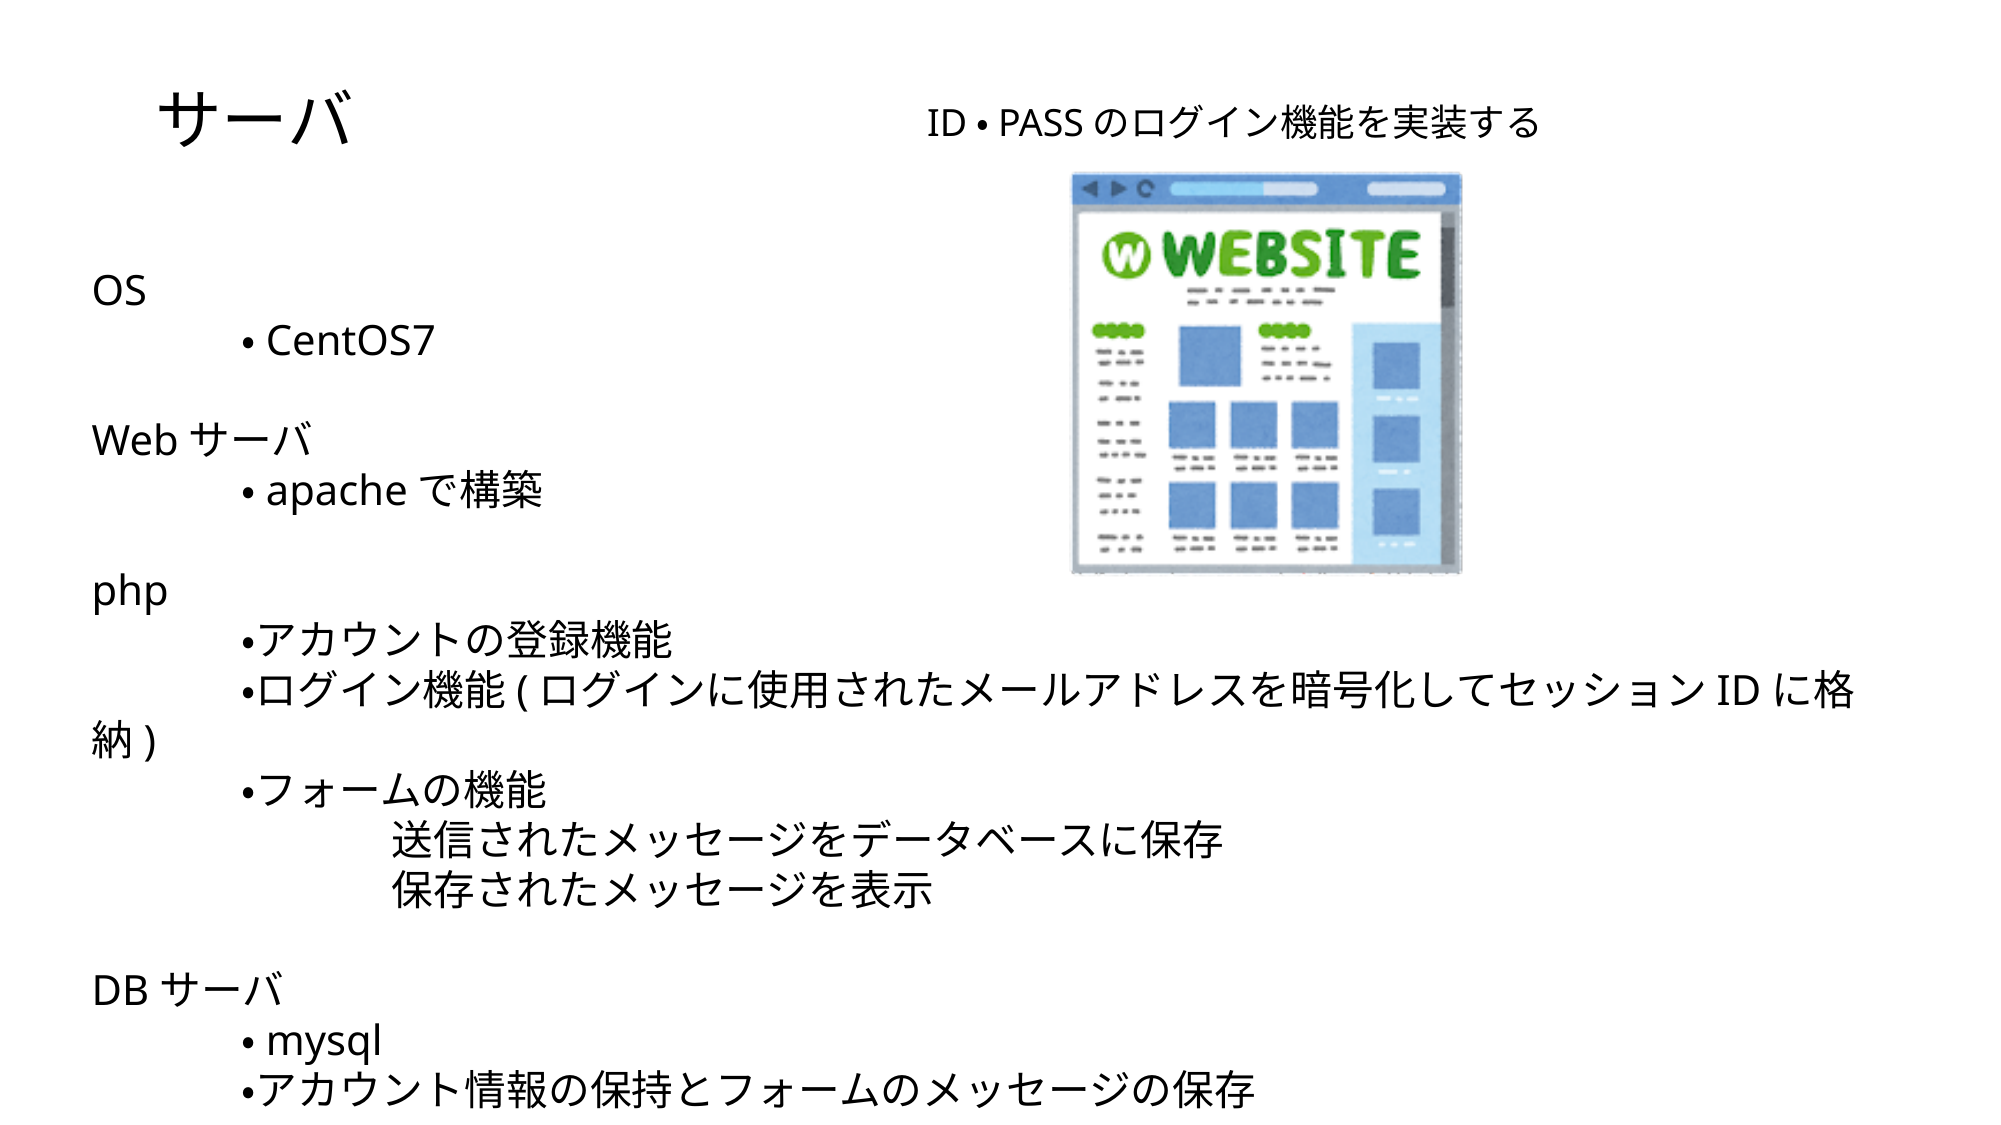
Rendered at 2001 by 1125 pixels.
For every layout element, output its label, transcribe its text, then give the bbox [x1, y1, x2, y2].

picture [1059, 166, 1474, 581]
text_box OS ・CentOS7 Webサーバ ・apacheで構築 php ・アカウントの登録機能 ・ログイン機能(ログインに使用されたメールアドレスを暗号化してセッションIDに格納) ・フォームの機能 送信されたメッセージをデータベースに保存 保存されたメッセージを表示 DBサーバ ・mysql ・アカウント情報の保持とフォームのメッセージの保存 [76, 256, 1923, 1122]
text_box ID・PASSのログイン機能を実装する [912, 91, 1621, 152]
text_box サーバ [140, 70, 734, 166]
